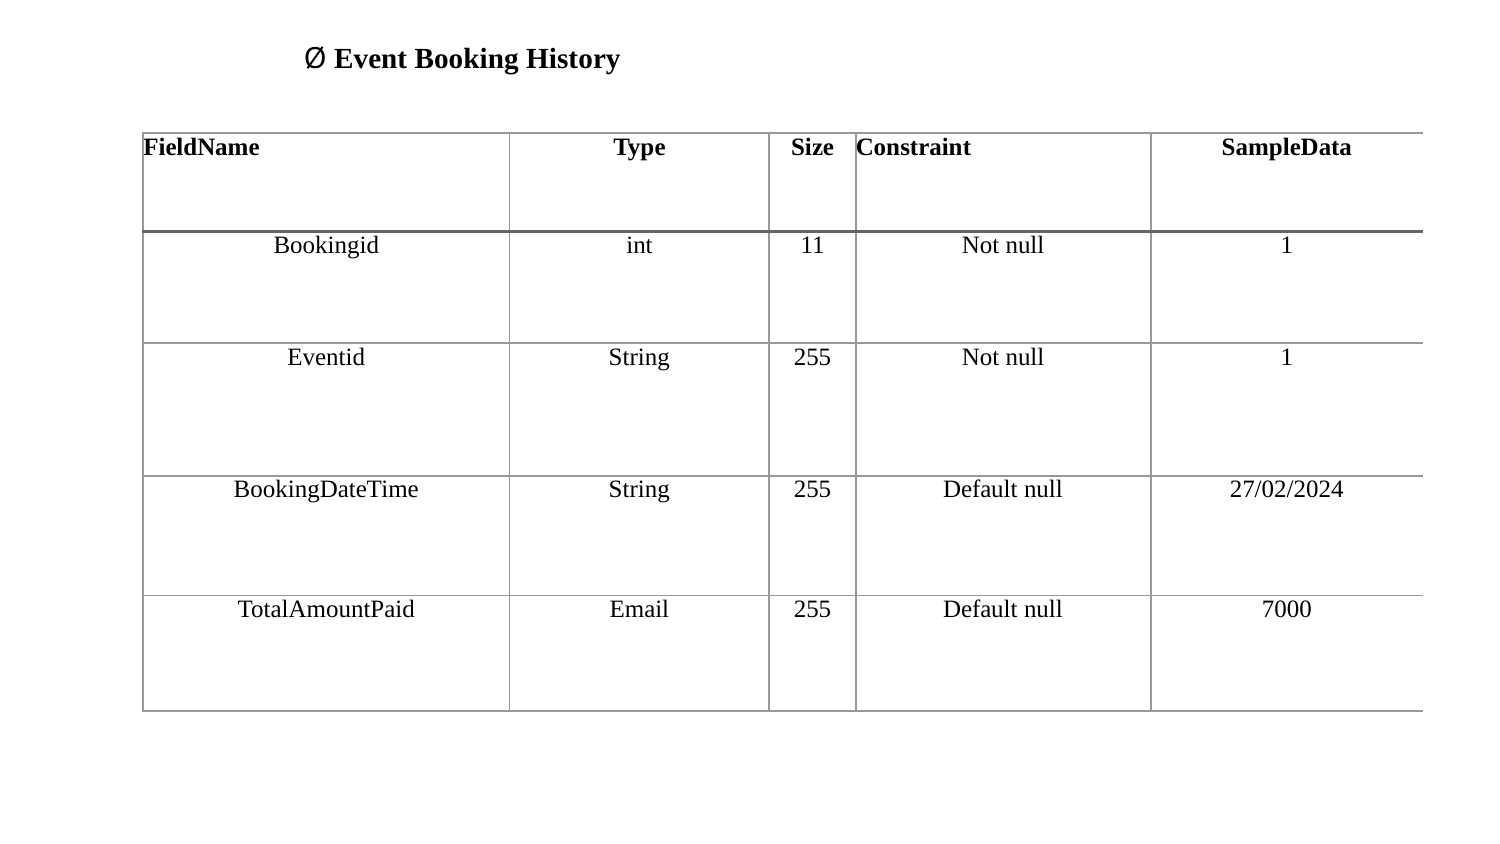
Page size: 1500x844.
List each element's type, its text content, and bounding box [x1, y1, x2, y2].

table_cell 11 [770, 233, 855, 342]
table_cell 1 [1152, 344, 1423, 475]
table_cell String [510, 477, 768, 595]
table_cell 1 [1152, 233, 1423, 342]
table_cell Default null [857, 596, 1150, 710]
table_cell 255 [770, 477, 855, 595]
table_cell Eventid [144, 344, 509, 475]
table_cell BookingDateTime [144, 477, 509, 595]
table_cell 7000 [1152, 596, 1423, 710]
table_cell Not null [857, 344, 1150, 475]
table_cell String [510, 344, 768, 475]
text_box Ø Event Booking History [289, 31, 1123, 117]
table_cell 27/02/2024 [1152, 477, 1423, 595]
table_header Constraint [857, 134, 1150, 230]
table_header Size [770, 134, 855, 230]
table_cell 255 [770, 344, 855, 475]
table_cell TotalAmountPaid [144, 596, 509, 710]
table_cell Bookingid [144, 233, 509, 342]
table_header FieldName [144, 134, 509, 230]
table_cell Not null [857, 233, 1150, 342]
table_header Type [510, 134, 768, 230]
text_box [139, 30, 640, 92]
table_cell 255 [770, 596, 855, 710]
table_cell Email [510, 596, 768, 710]
table_header SampleData [1152, 134, 1423, 230]
table_cell int [510, 233, 768, 342]
table_cell Default null [857, 477, 1150, 595]
